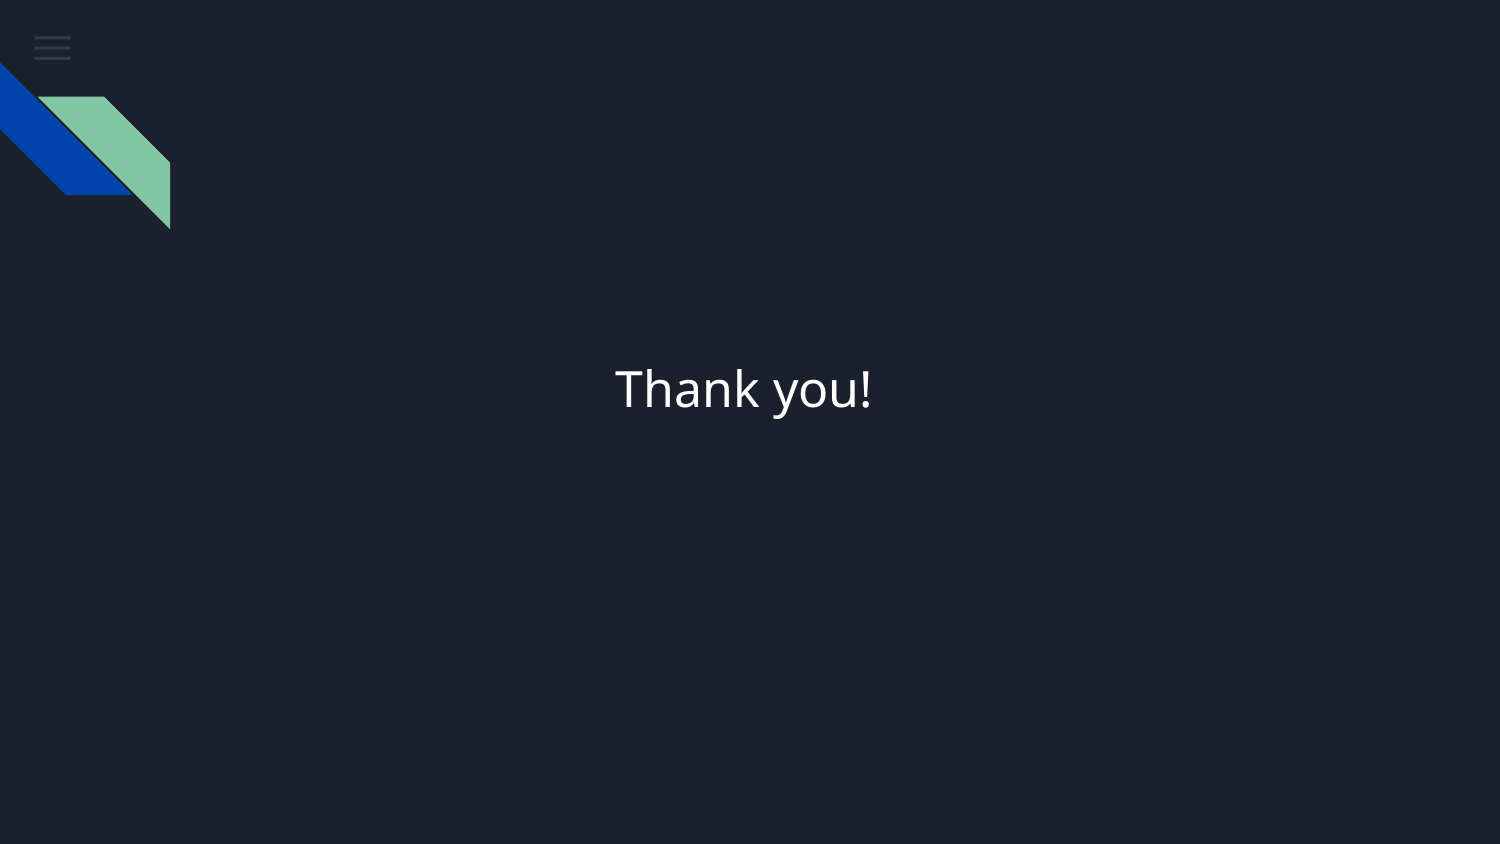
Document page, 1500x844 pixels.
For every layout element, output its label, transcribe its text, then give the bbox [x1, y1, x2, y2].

title Thank you! [600, 342, 908, 457]
